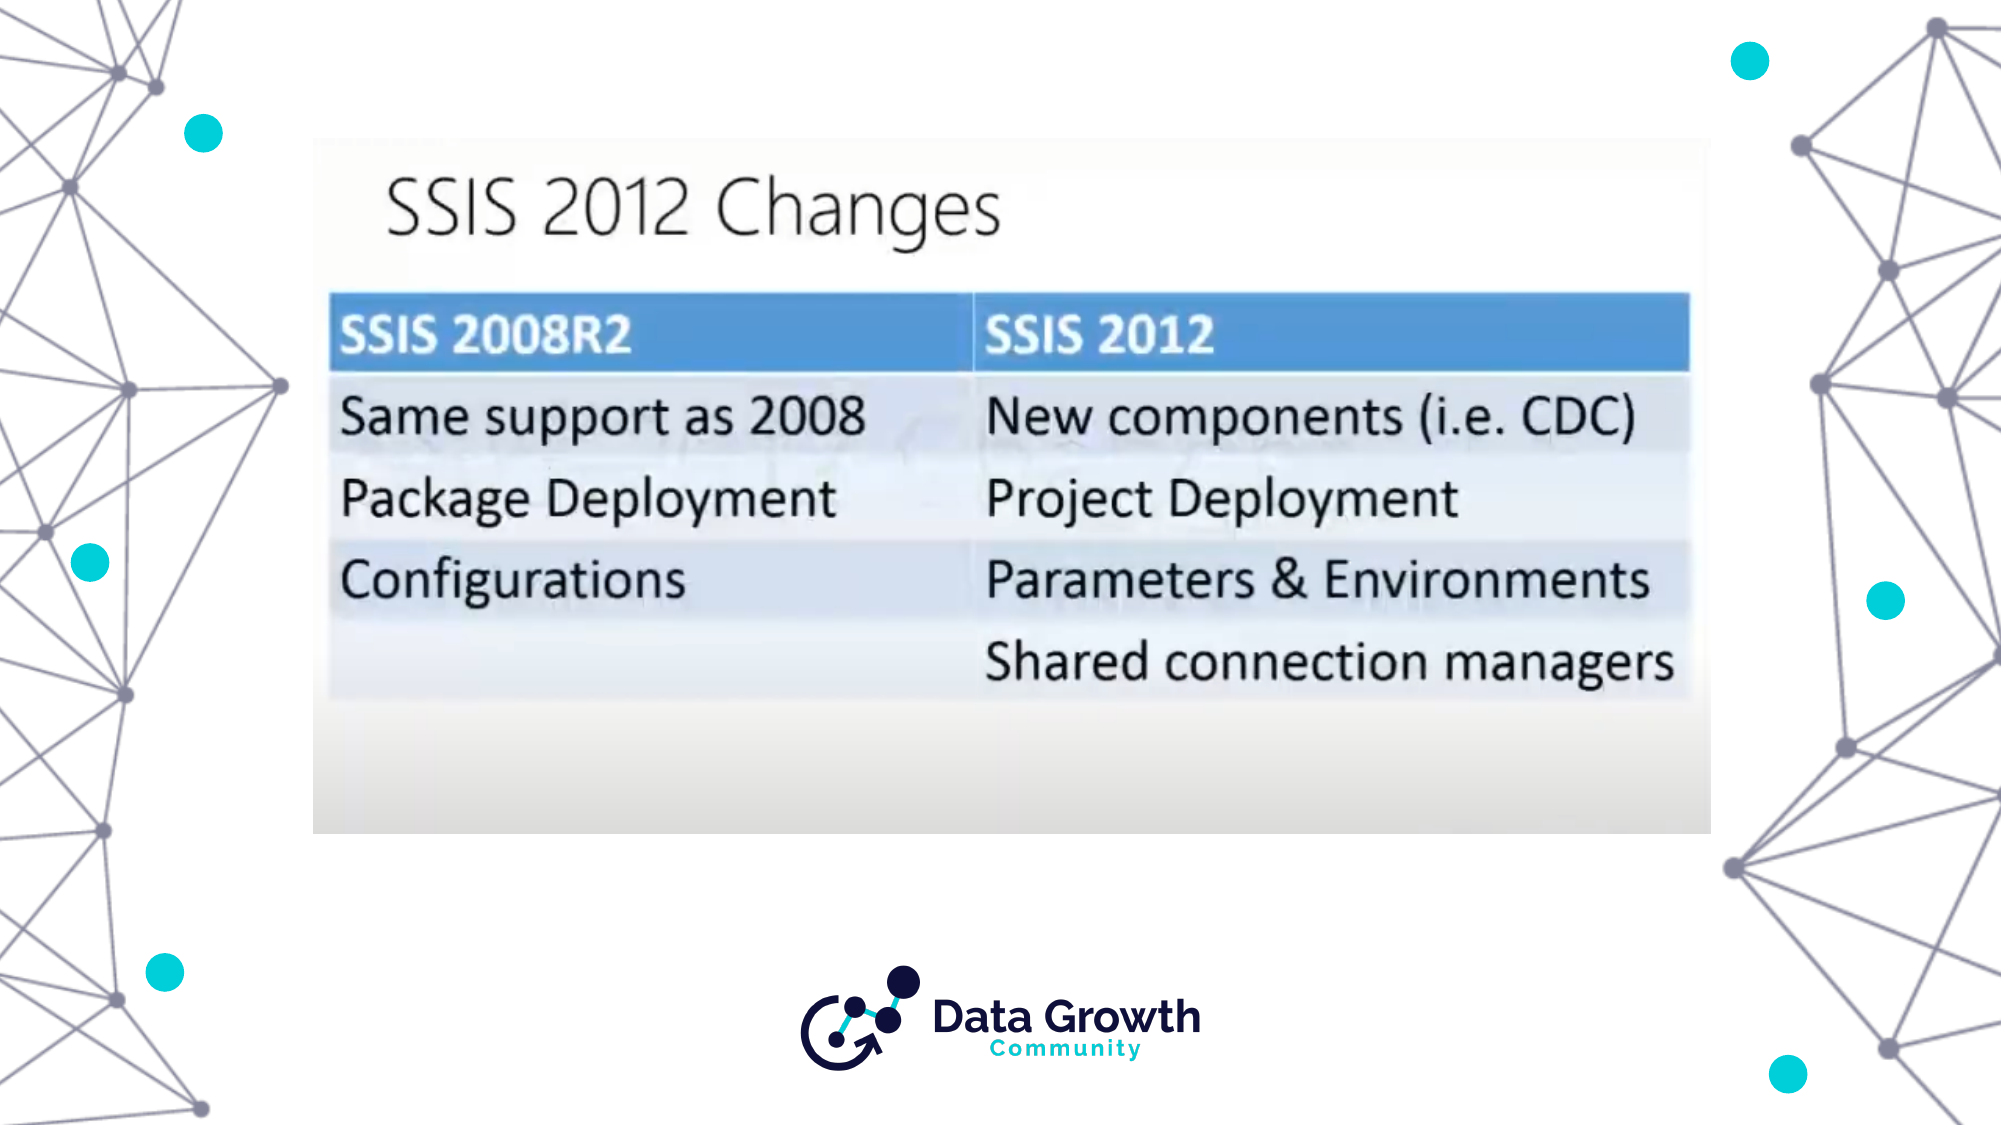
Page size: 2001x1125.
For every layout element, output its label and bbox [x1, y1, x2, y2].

picture [780, 949, 1220, 1087]
picture [313, 137, 1711, 834]
